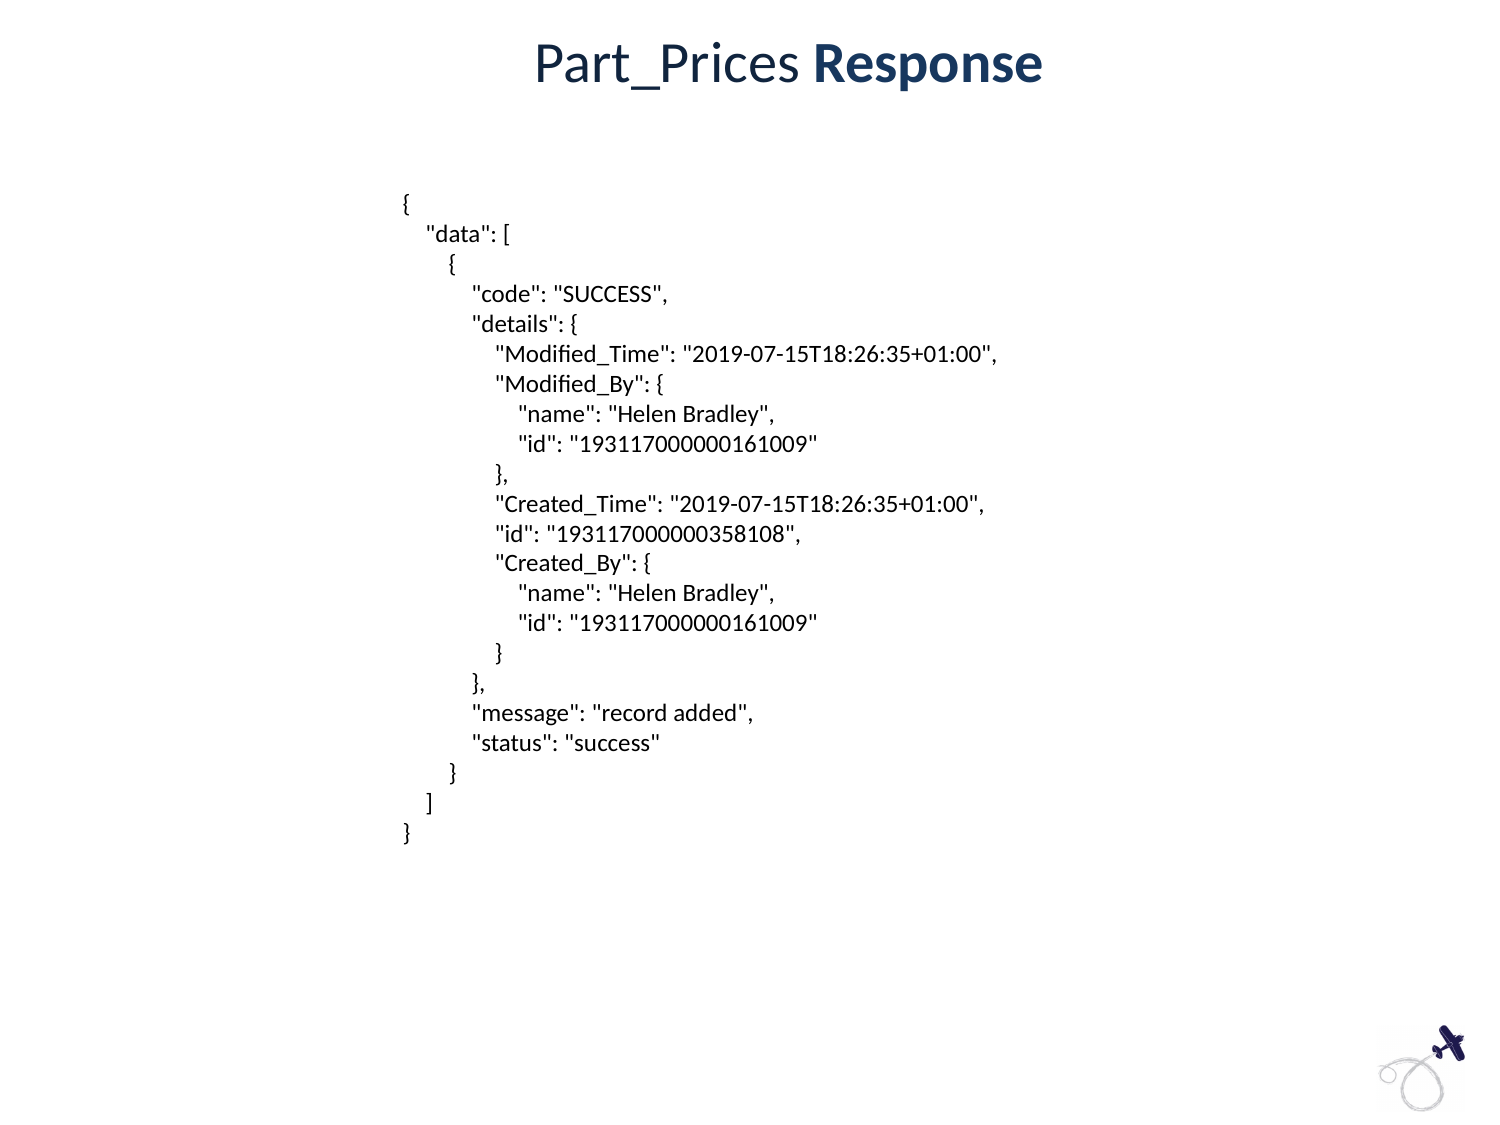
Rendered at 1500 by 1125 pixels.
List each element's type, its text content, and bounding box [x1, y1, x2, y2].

text_box Part_Prices Response [357, 17, 1222, 102]
text_box { "data": [ { "code": "SUCCESS", "details": { "Modified_Time": "2019-07-15T18:26:35+01:00", "Modified_By": { "name": "Helen Bradley", "id": "193117000000161009" }, "Created_Time": "2019-07-15T18:26:35+01:00", "id": "193117000000358108", "Created_By": { "name": "Helen Bradley", "id": "193117000000161009" } }, "message": "record added", "status": "success" } ] } [387, 180, 1197, 854]
picture [1376, 1025, 1465, 1112]
